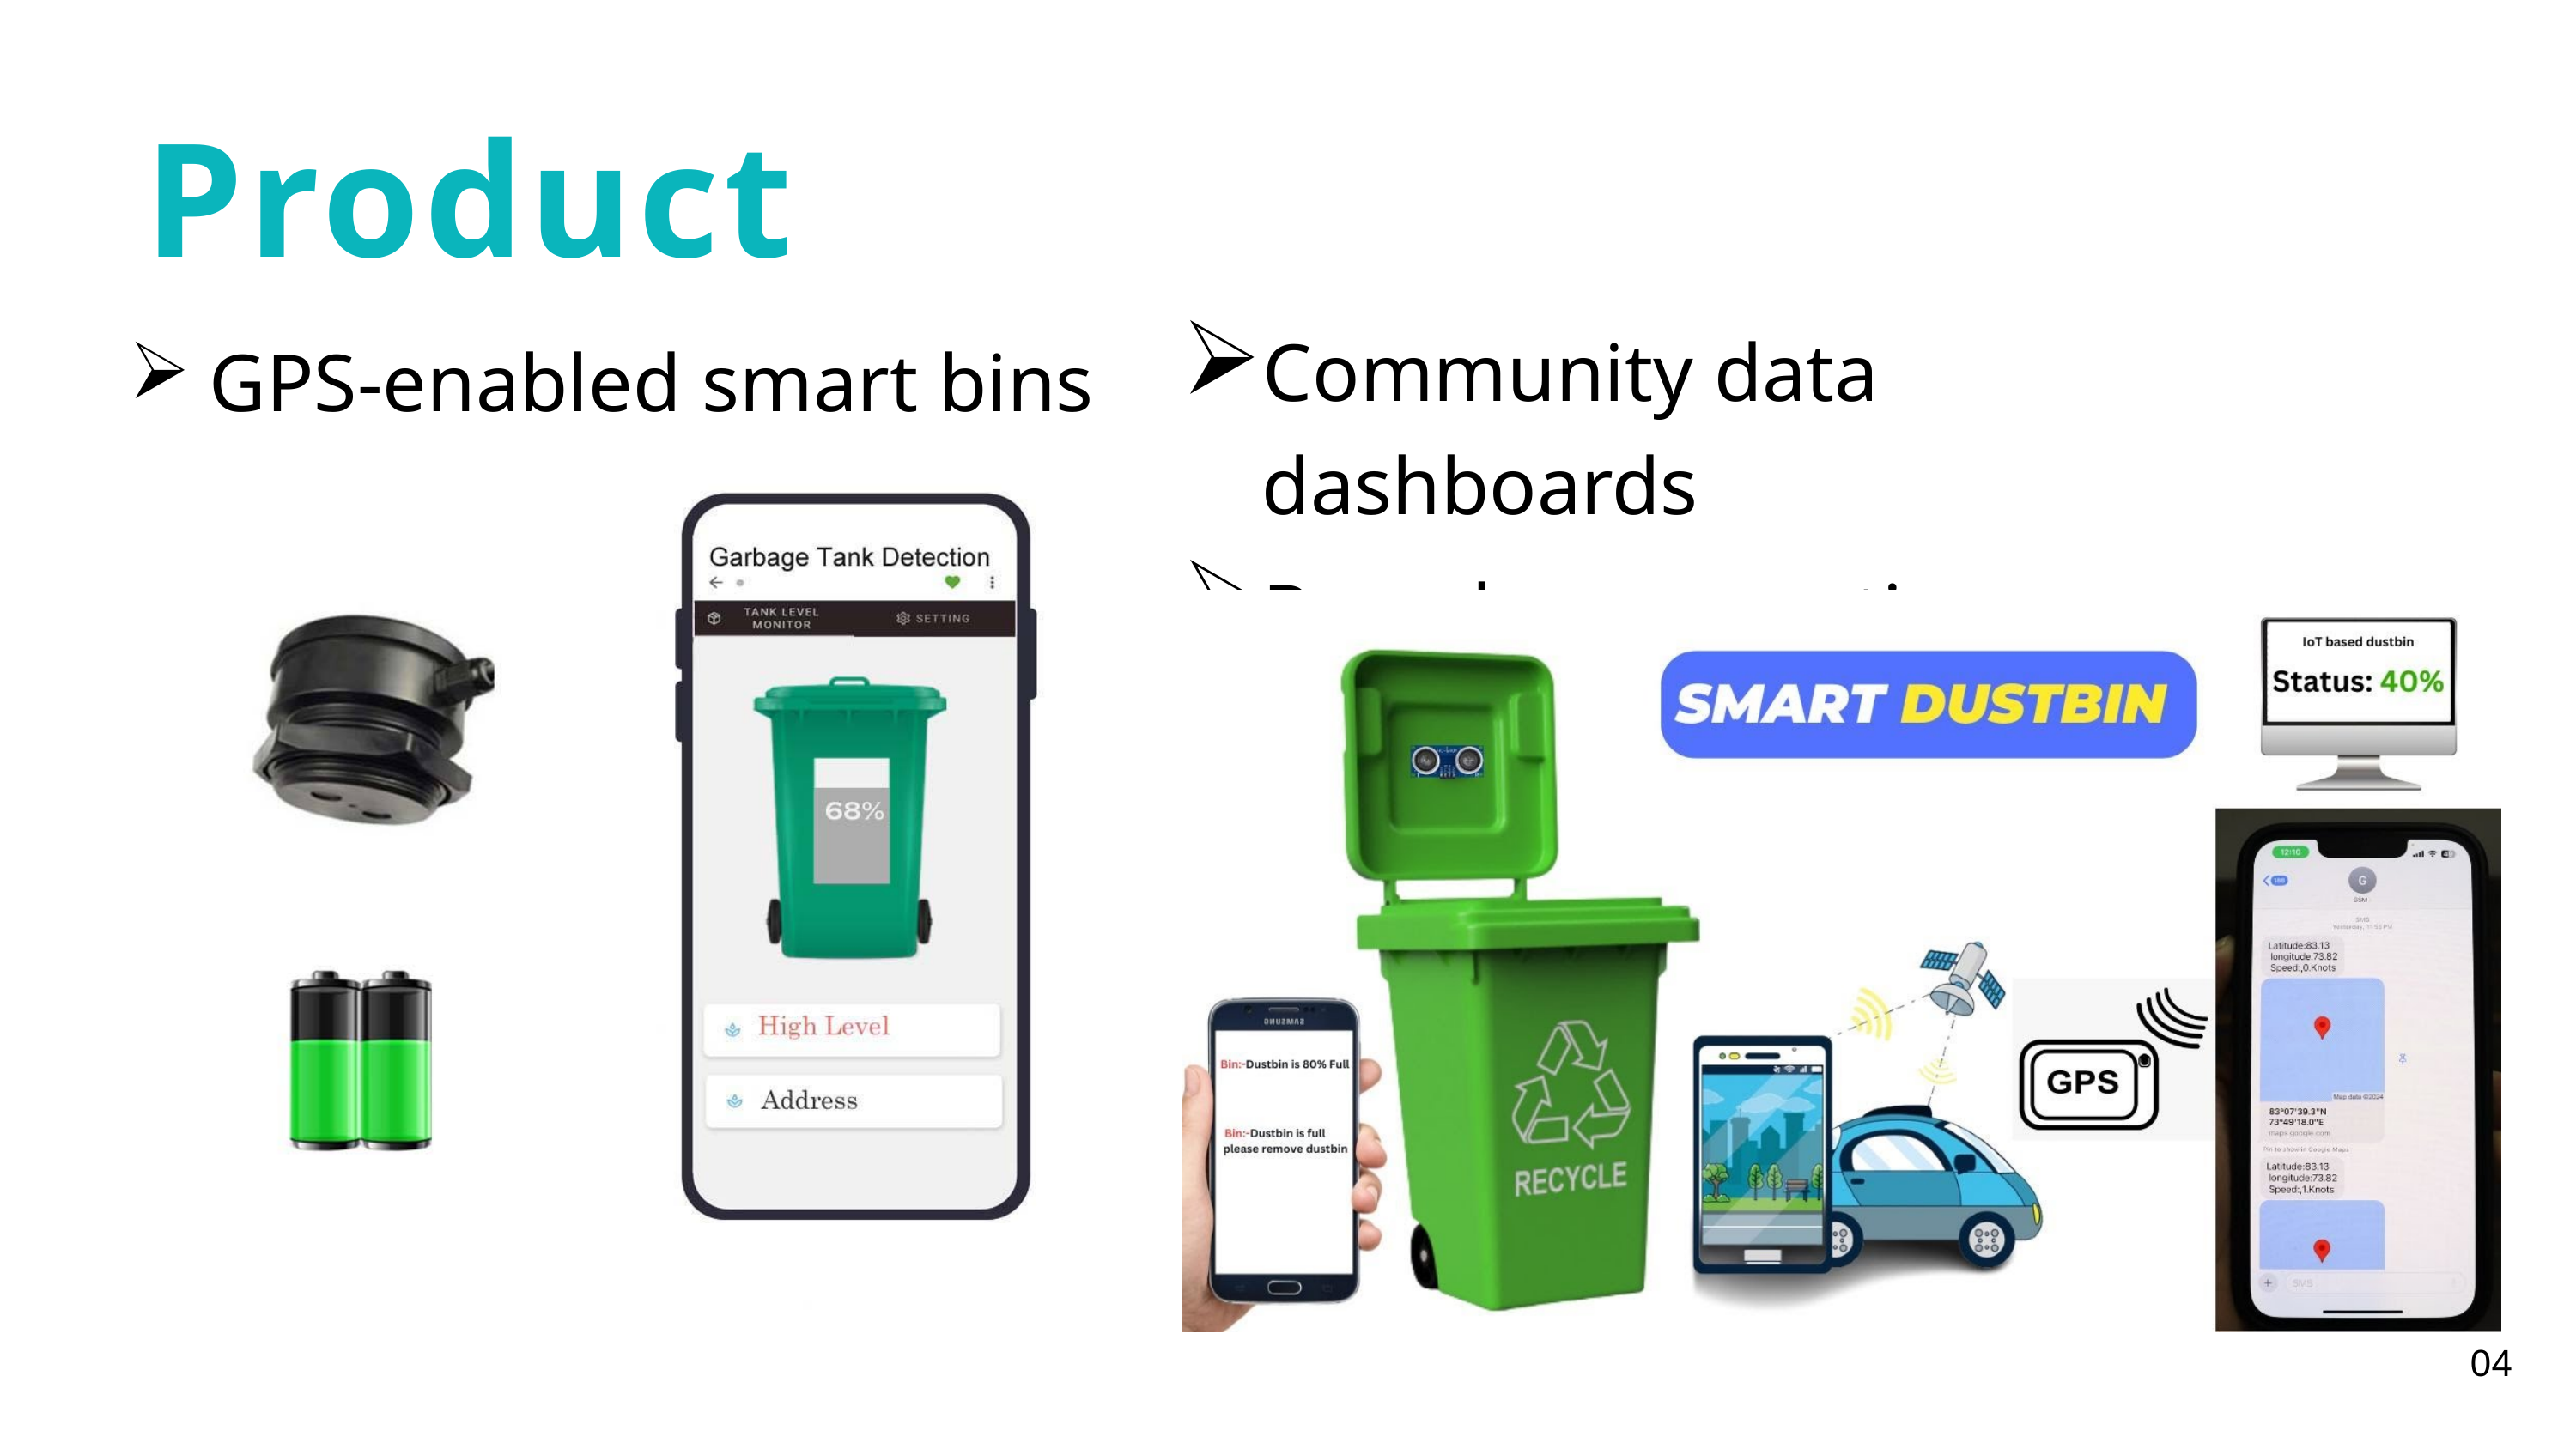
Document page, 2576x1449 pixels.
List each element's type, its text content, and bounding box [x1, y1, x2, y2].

list Community data dashboards Recycler connection [1182, 304, 2303, 589]
list GPS-enabled smart bins [129, 333, 1182, 518]
picture [1181, 590, 2501, 1332]
text_box 04 [2468, 1337, 2517, 1384]
title Product [143, 87, 892, 333]
picture [210, 470, 1103, 1361]
